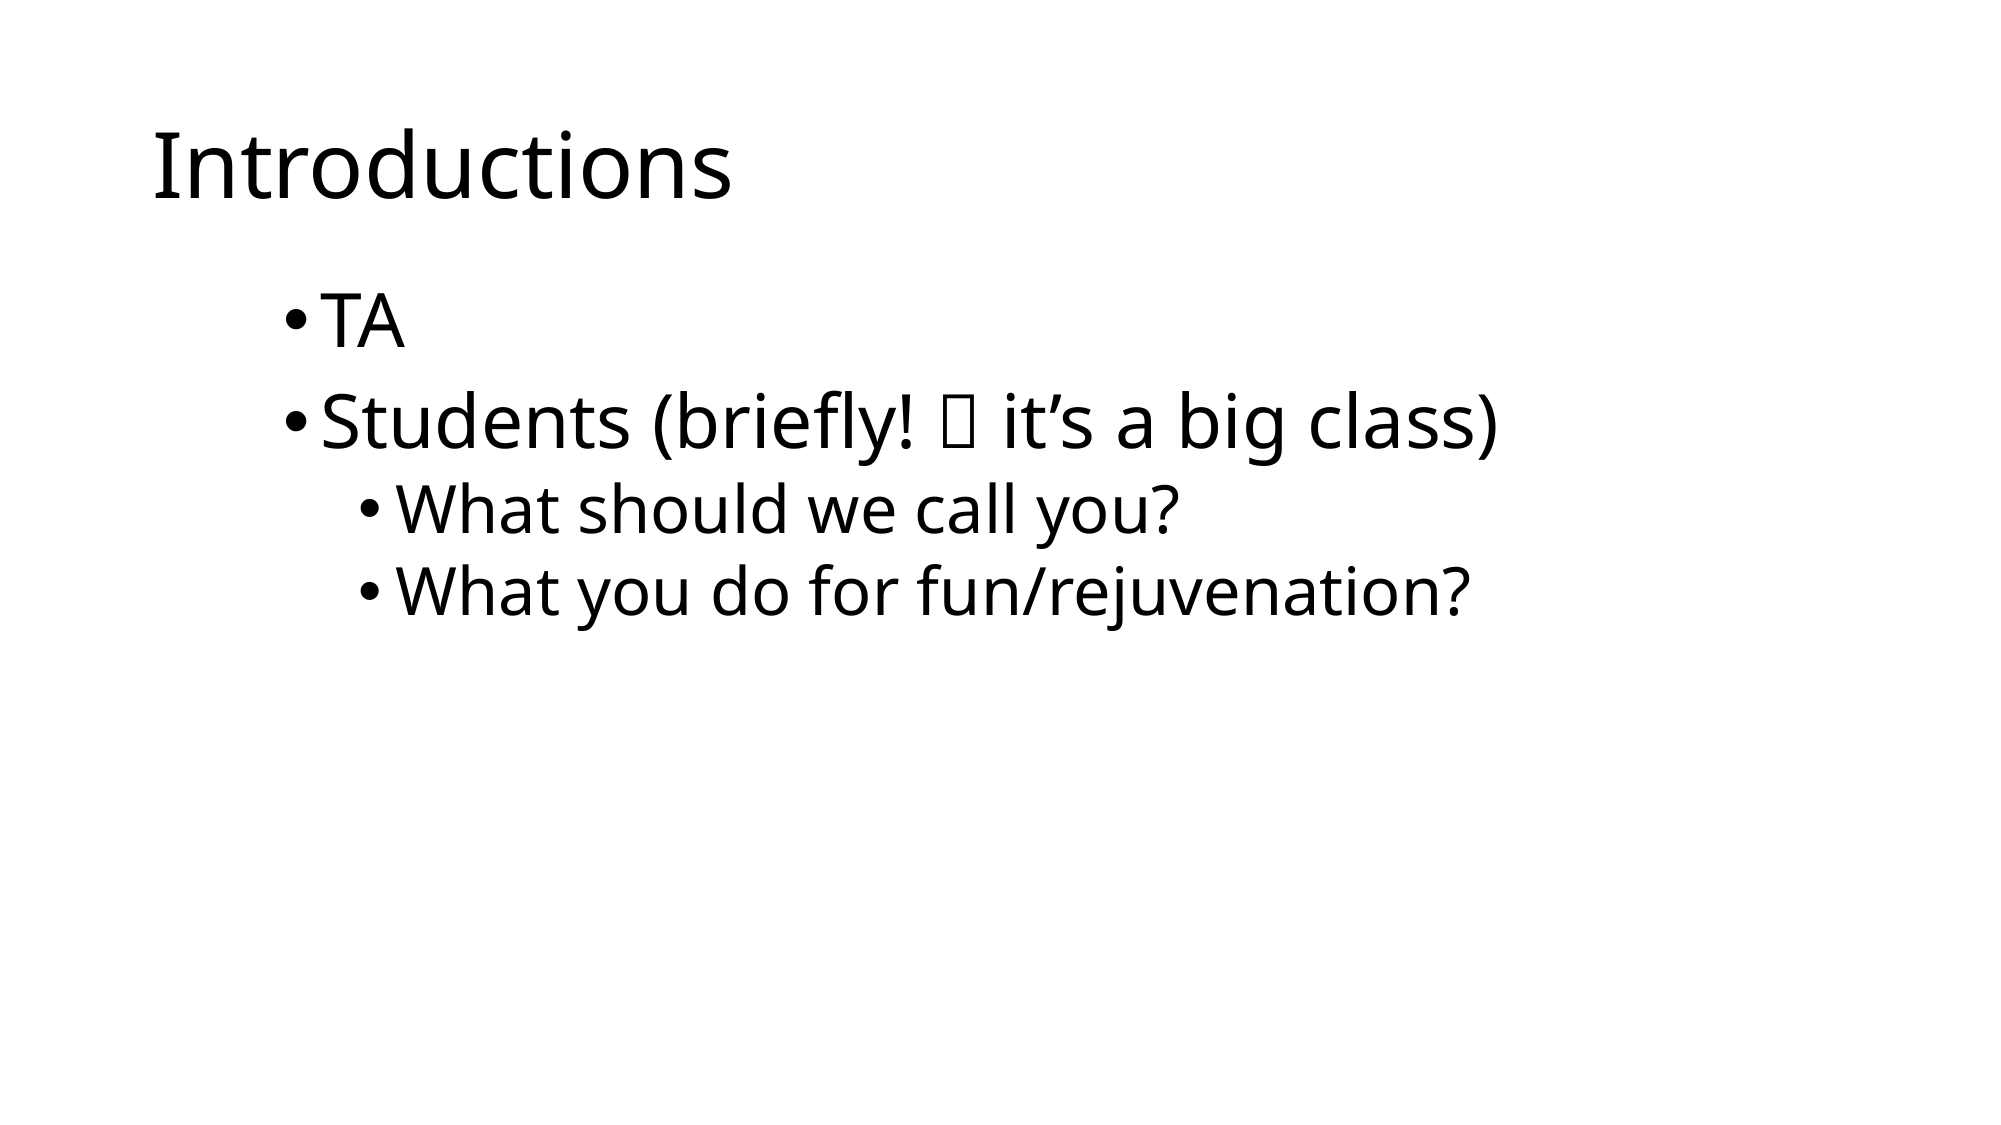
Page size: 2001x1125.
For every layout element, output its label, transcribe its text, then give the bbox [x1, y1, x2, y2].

title Introductions [137, 59, 1863, 278]
list TA Students (briefly!  it’s a big class) What should we call you? What you do for fun/rejuvenation? [268, 274, 1619, 738]
